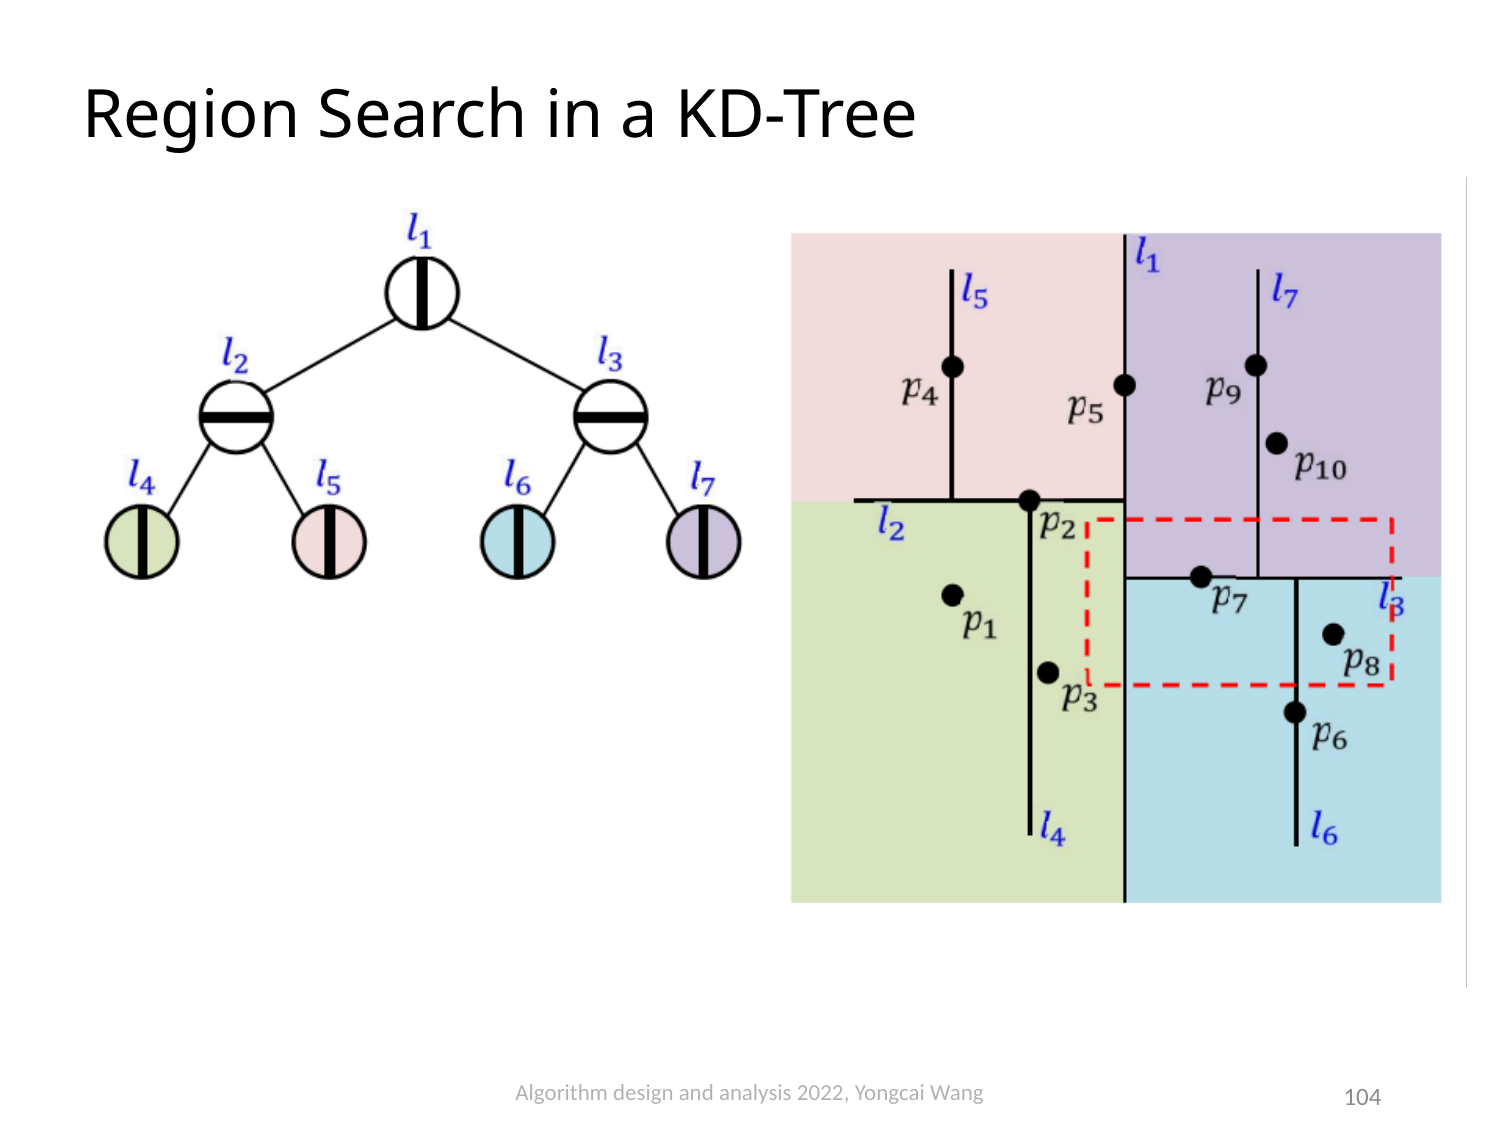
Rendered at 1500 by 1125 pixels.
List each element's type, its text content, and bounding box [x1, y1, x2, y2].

footer Algorithm design and analysis 2022, Yongcai Wang [496, 1061, 1004, 1121]
text_box Region Search in a KD-Tree [67, 72, 955, 161]
picture [27, 177, 1473, 988]
slide_number 104 [1059, 1065, 1397, 1125]
